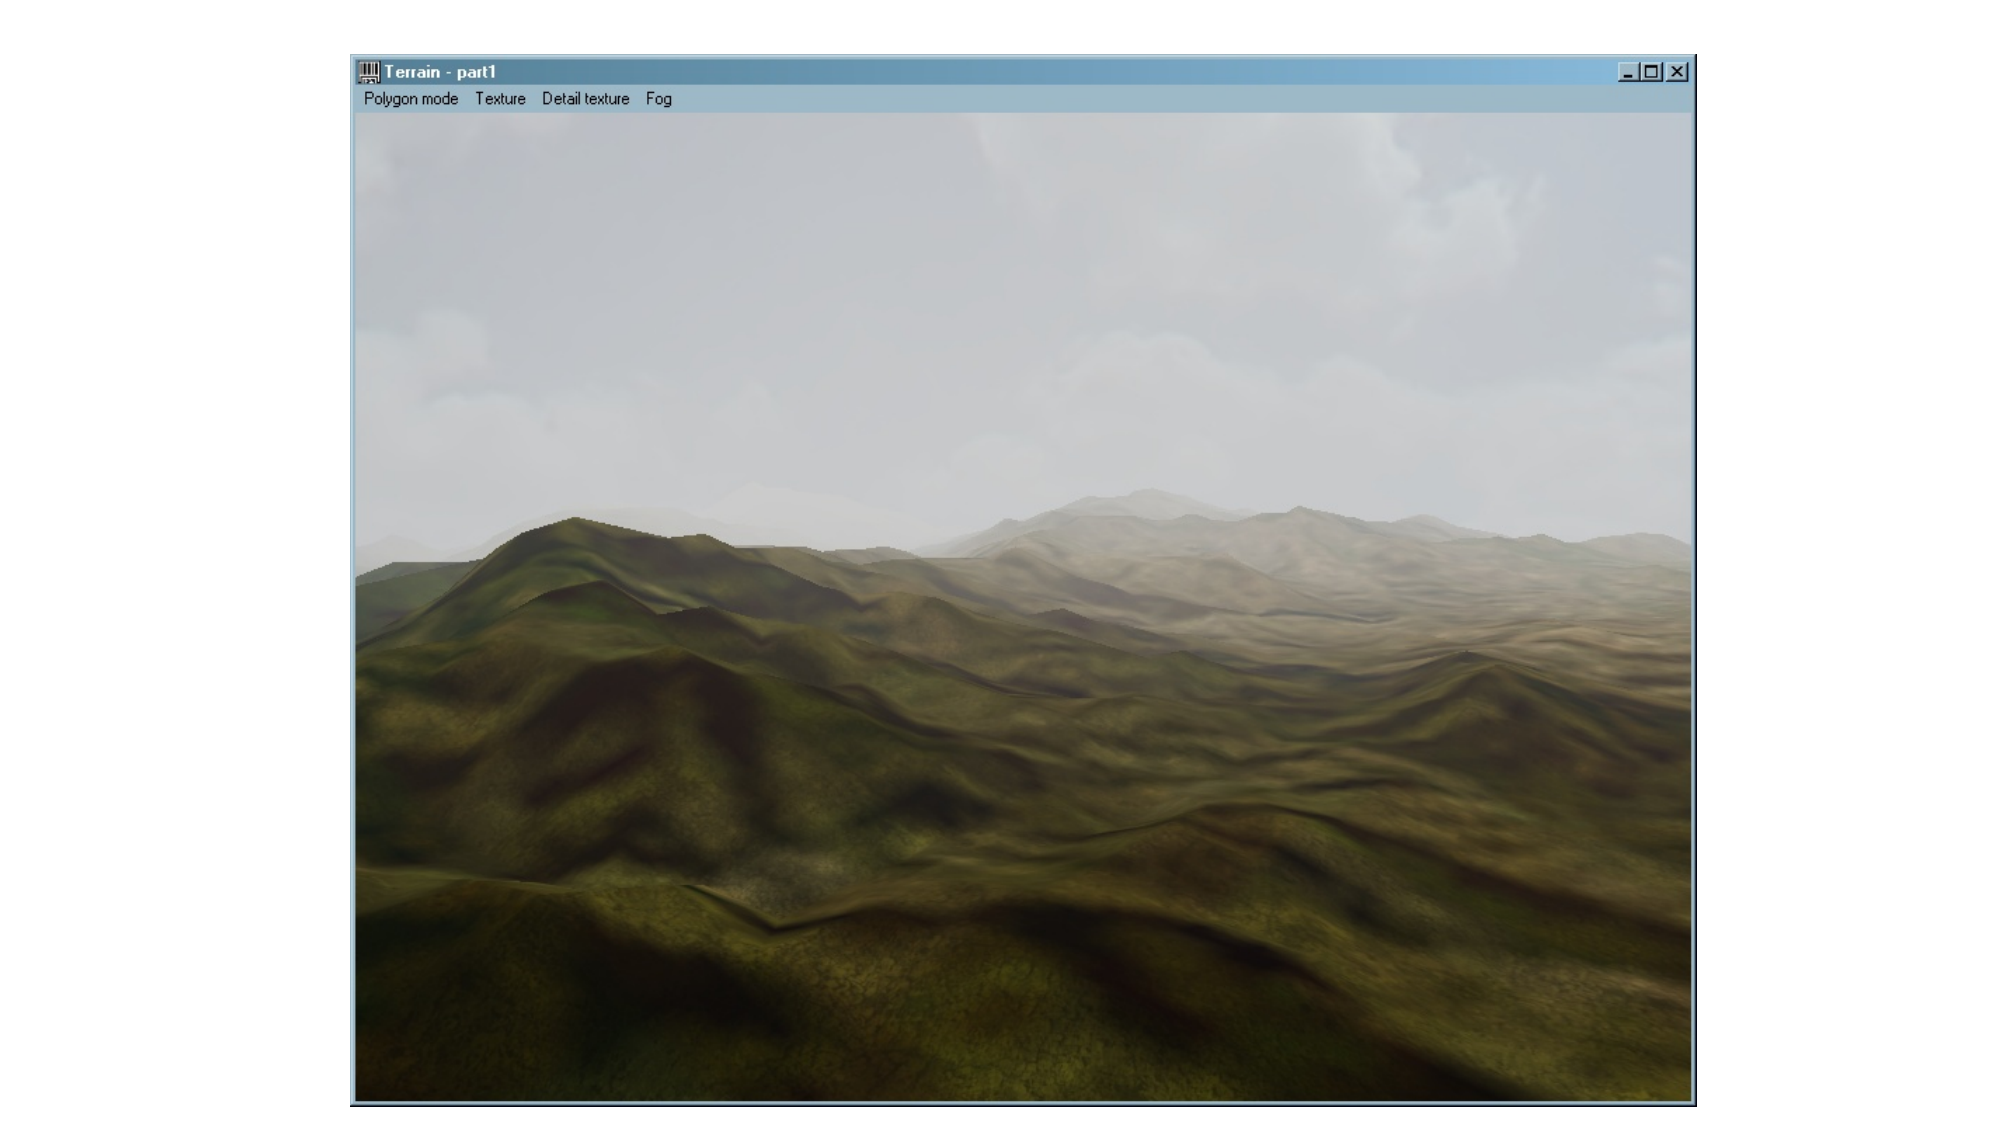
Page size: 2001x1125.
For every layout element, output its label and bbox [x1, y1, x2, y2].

picture [350, 54, 1697, 1107]
